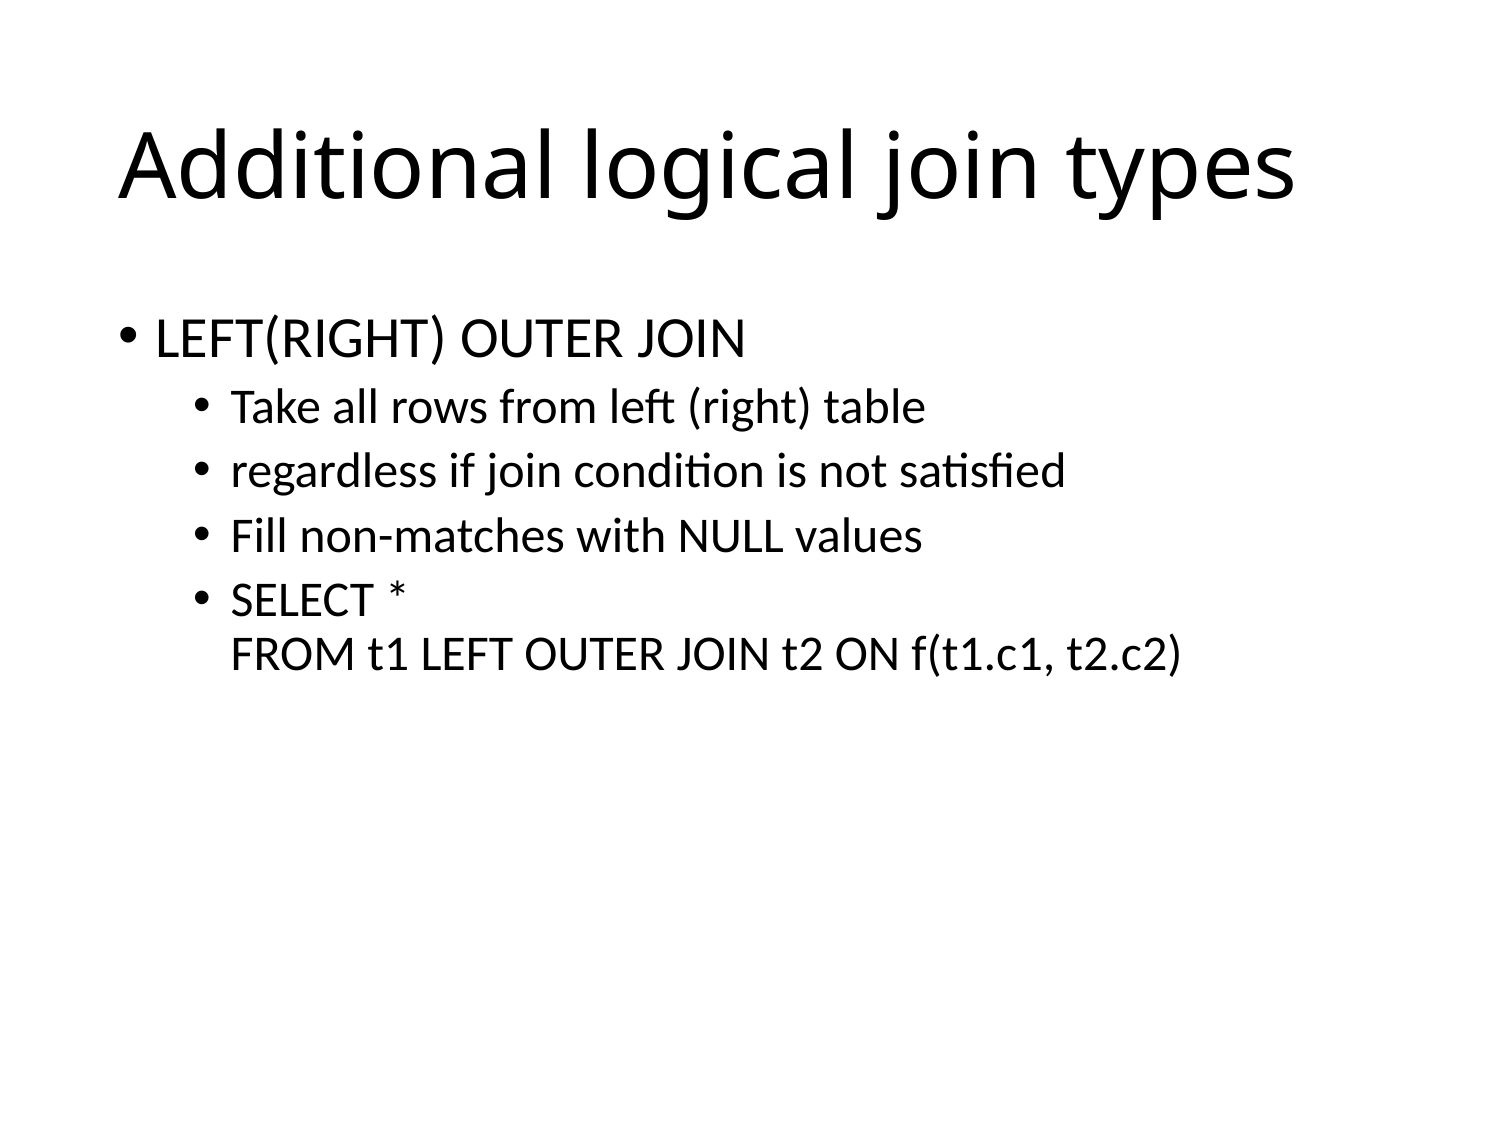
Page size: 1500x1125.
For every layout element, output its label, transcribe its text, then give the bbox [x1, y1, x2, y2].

title Additional logical join types [103, 59, 1397, 278]
list LEFT(RIGHT) OUTER JOIN Take all rows from left (right) table regardless if join condition is not satisfied Fill non-matches with NULL values SELECT * FROM t1 LEFT OUTER JOIN t2 ON f(t1.c1, t2.c2) [103, 299, 1397, 1014]
